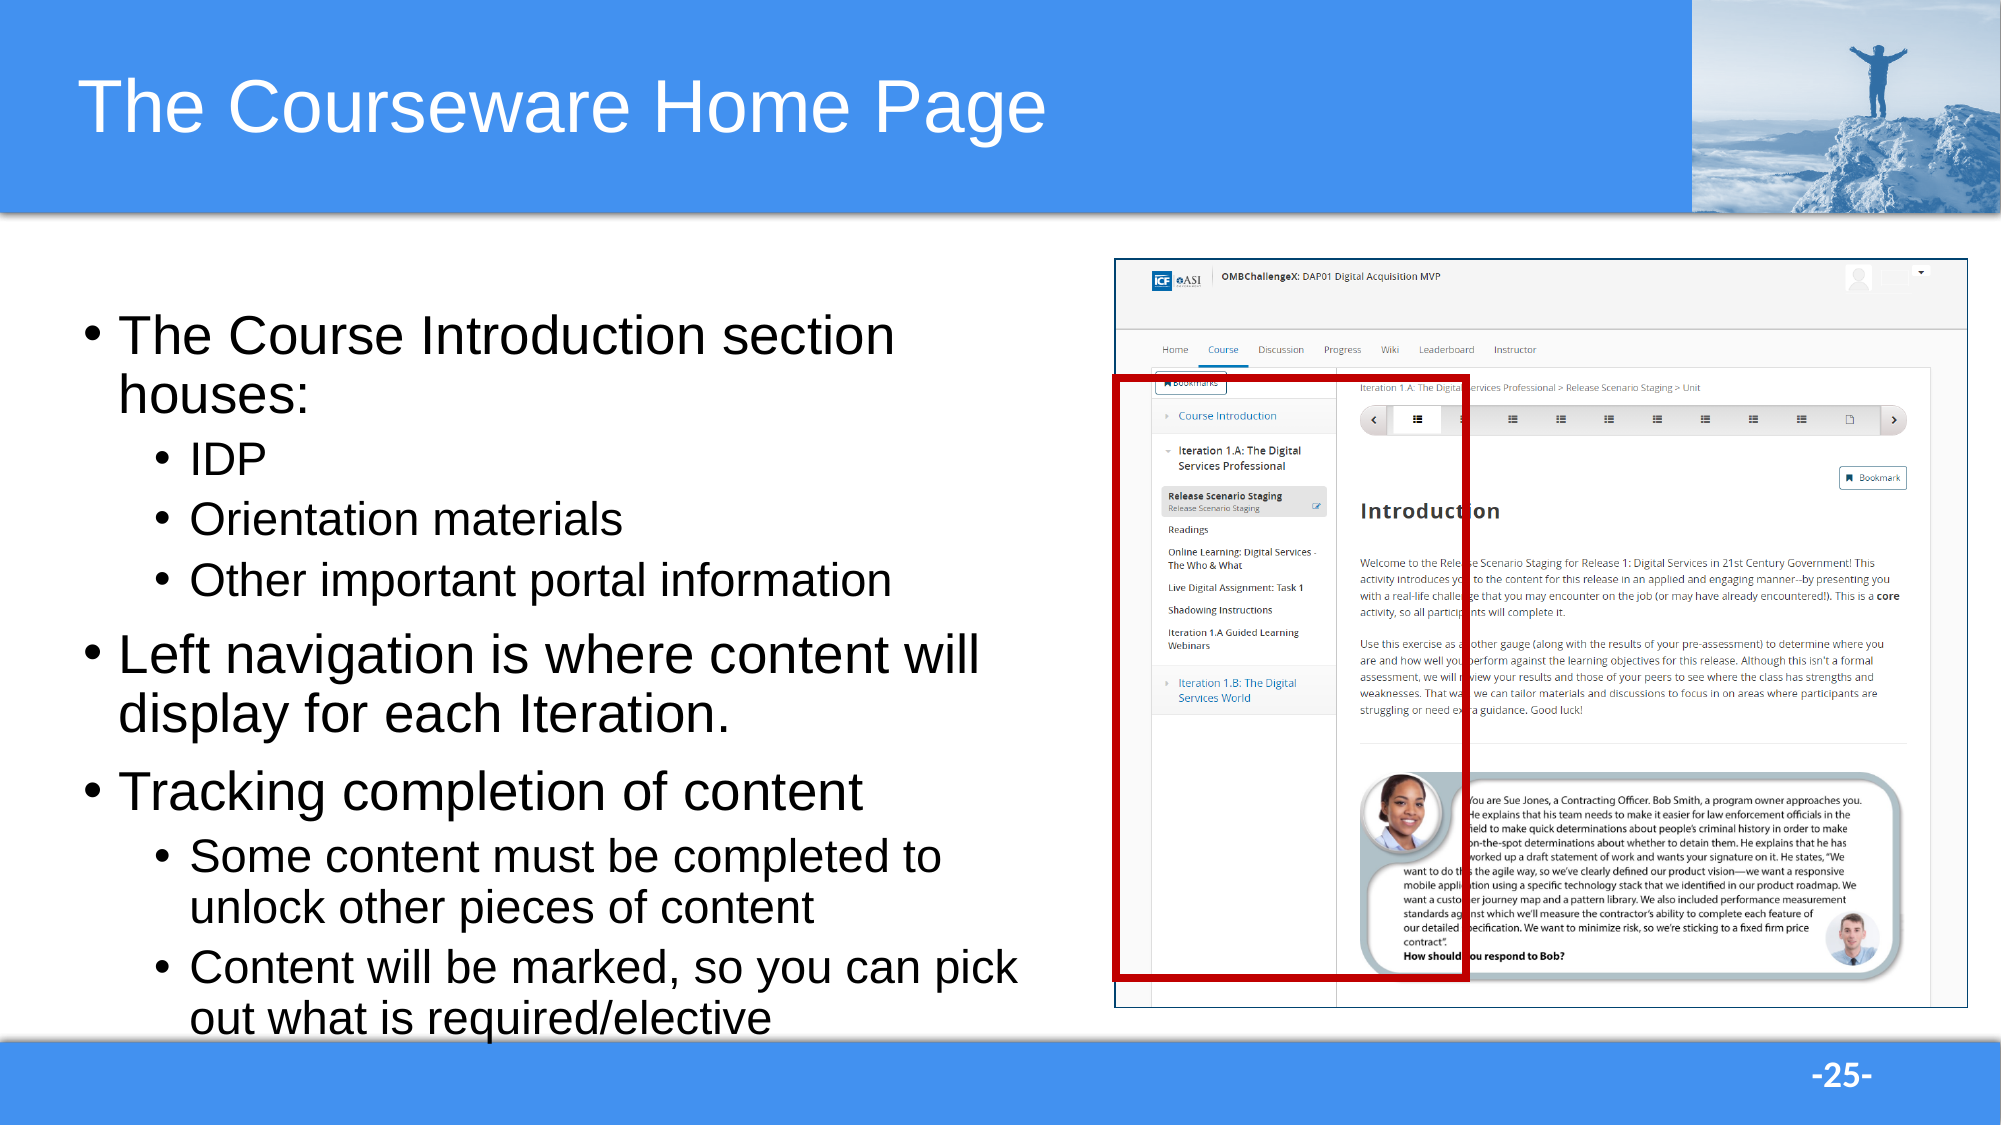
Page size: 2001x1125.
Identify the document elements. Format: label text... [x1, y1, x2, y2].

list The Course Introduction section houses: IDP Orientation materials Other important portal information Left navigation is where content will display for each Iteration. Tracking completion of content Some content must be completed to unlock other pieces of content Content will be marked, so you can pick out what is required/elective [68, 299, 1094, 1057]
picture [1115, 259, 1967, 1007]
title The Courseware Home Page [62, 0, 1925, 218]
